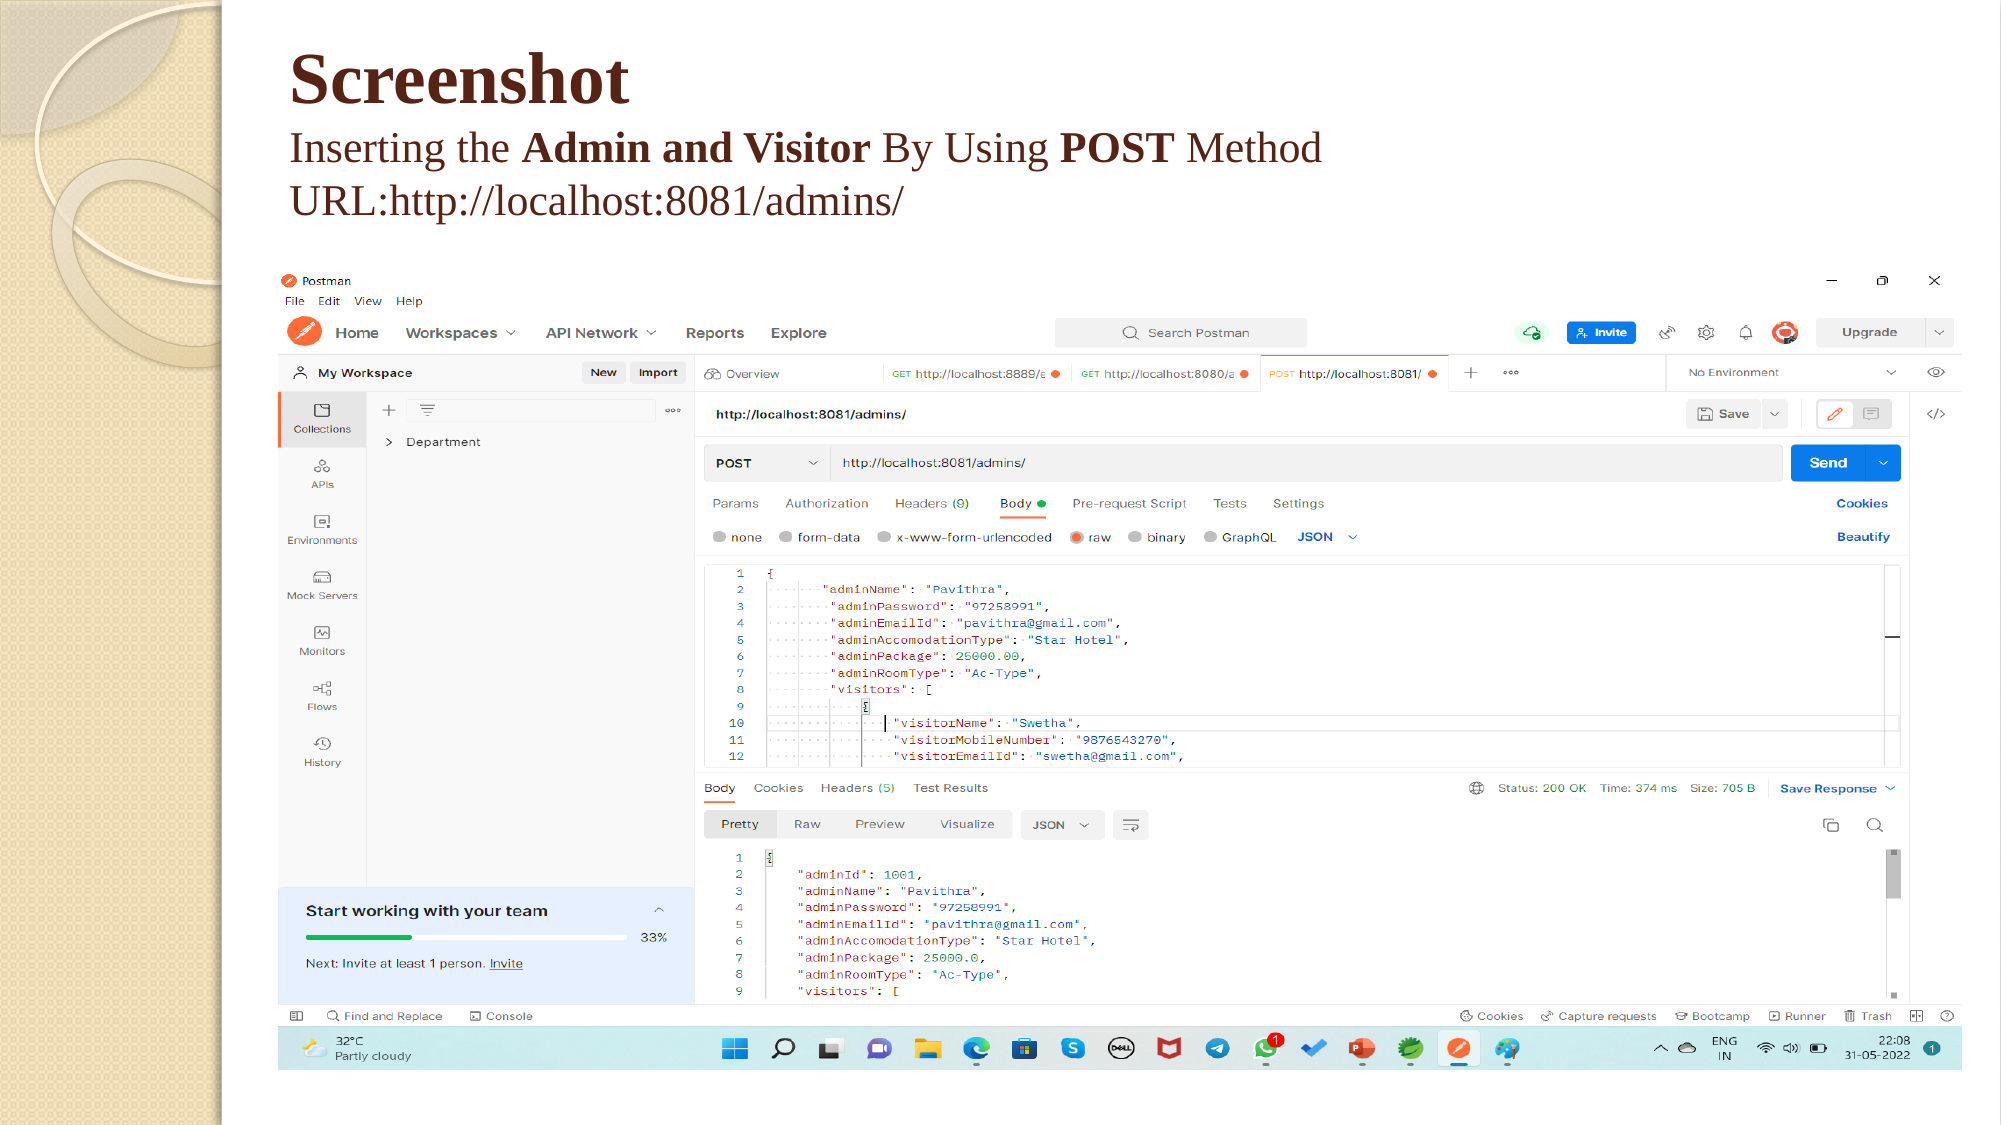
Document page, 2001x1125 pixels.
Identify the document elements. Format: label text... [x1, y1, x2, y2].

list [278, 270, 1962, 1071]
title Screenshot Inserting the Admin and Visitor By Using POST Method URL:http://localhost:8081/admins/ [274, 22, 1882, 233]
